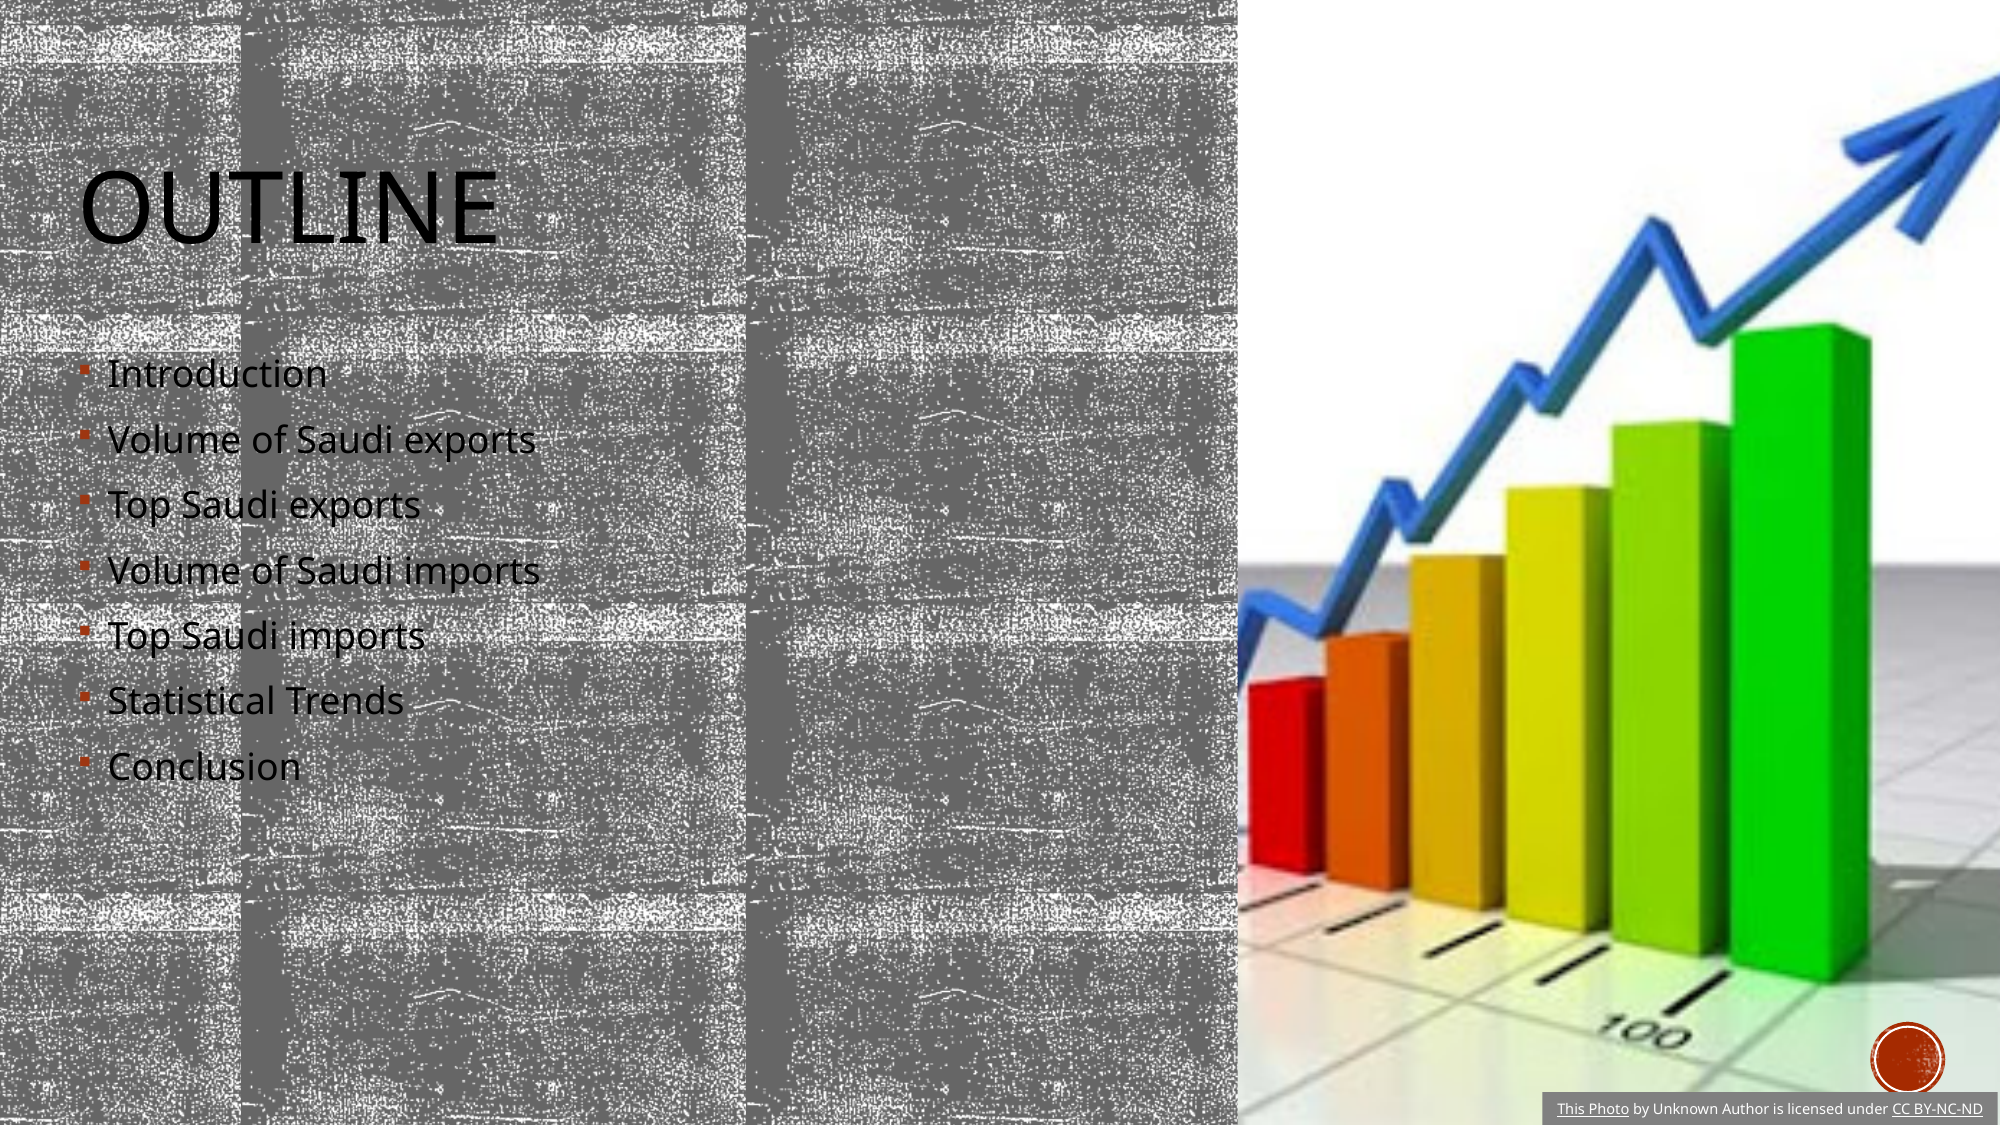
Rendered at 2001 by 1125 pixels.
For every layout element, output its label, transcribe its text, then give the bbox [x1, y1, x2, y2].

text_box [0, 0, 1237, 1125]
picture [1237, 0, 2000, 1125]
title Outline [62, 79, 1169, 344]
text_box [1873, 1025, 1943, 1095]
list Introduction Volume of Saudi exports Top Saudi exports Volume of Saudi imports Top Saudi imports Statistical Trends Conclusion [62, 348, 1169, 1013]
